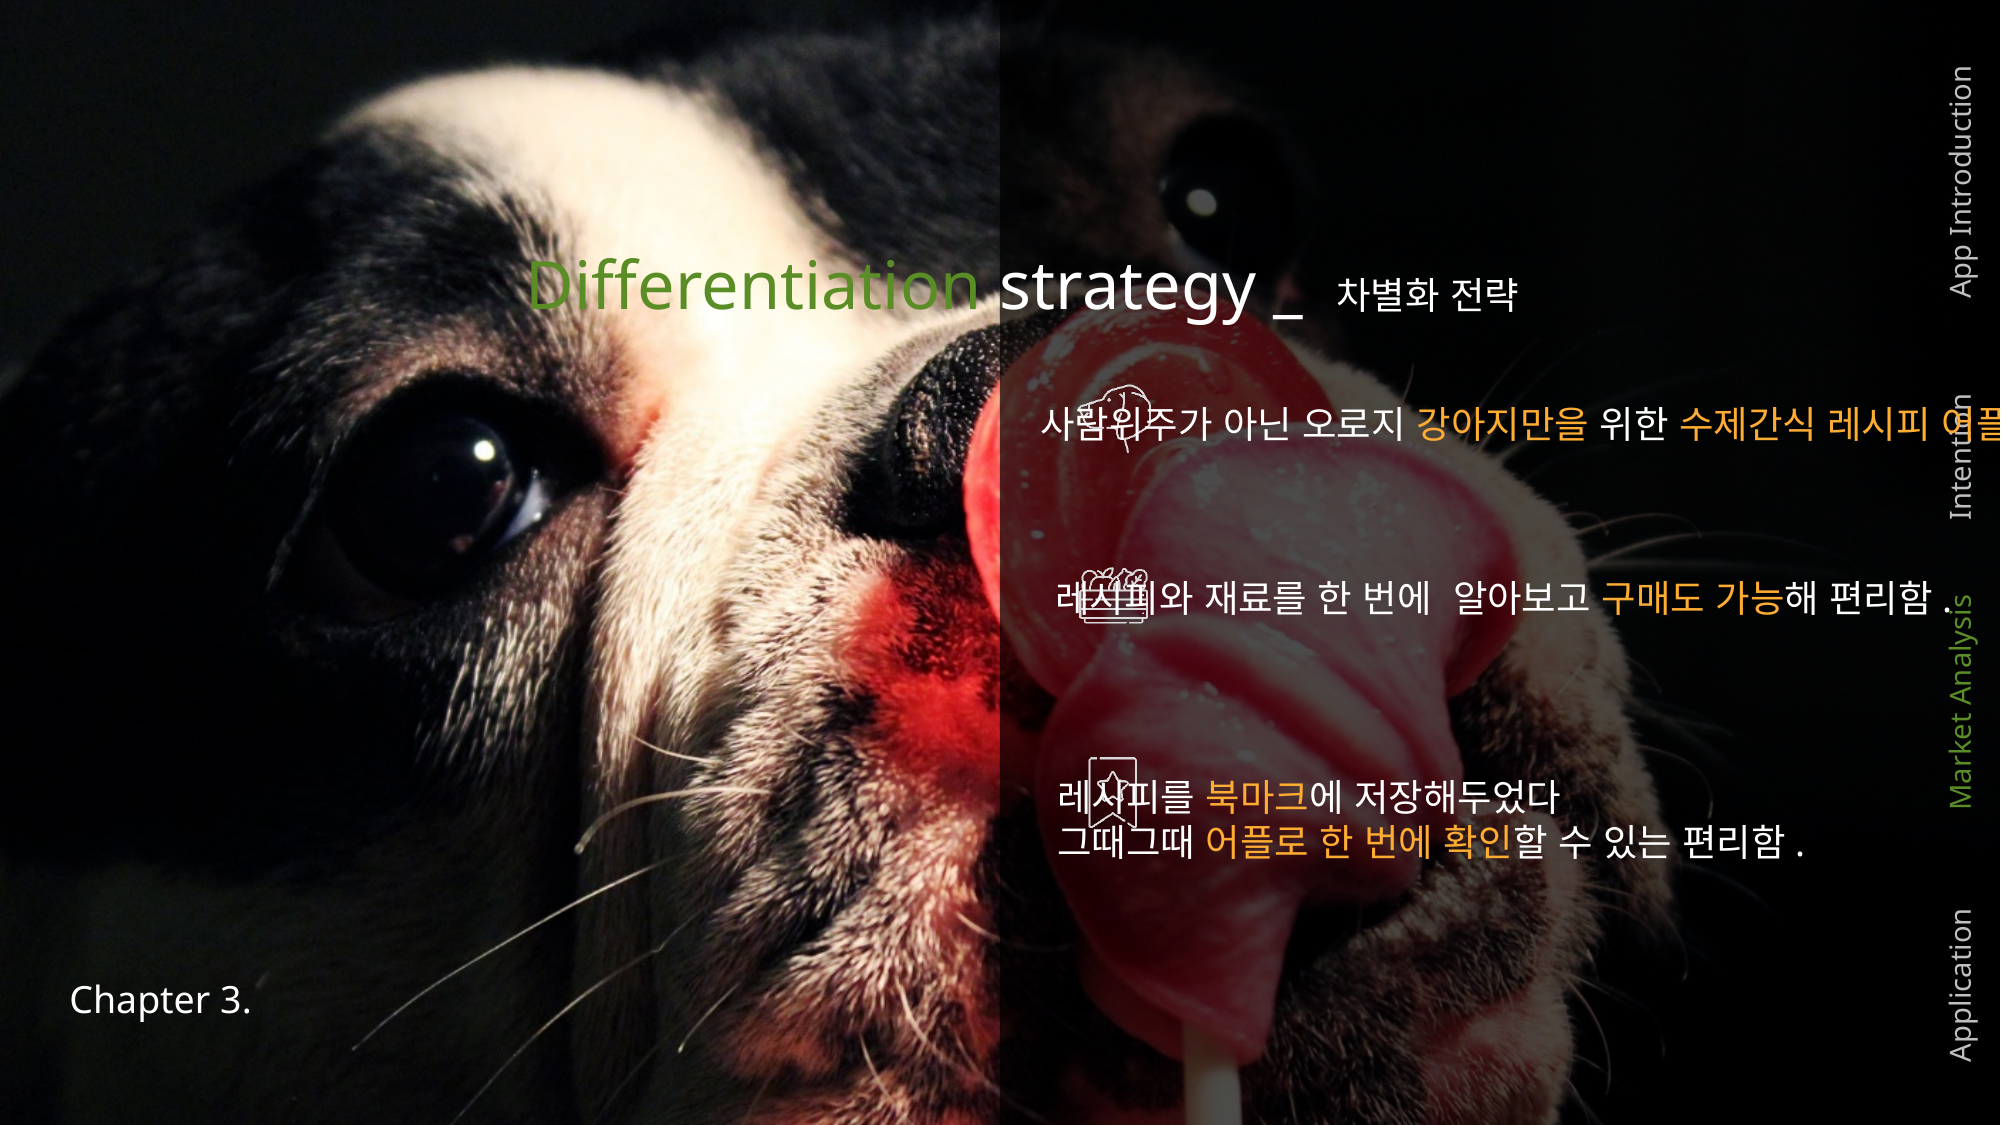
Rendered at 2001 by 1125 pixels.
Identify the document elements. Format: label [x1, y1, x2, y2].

text_box [1079, 561, 1840, 630]
text_box [1934, 89, 2000, 1077]
picture [0, 0, 2000, 1125]
text_box [1077, 757, 1712, 873]
text_box [1078, 382, 1912, 455]
